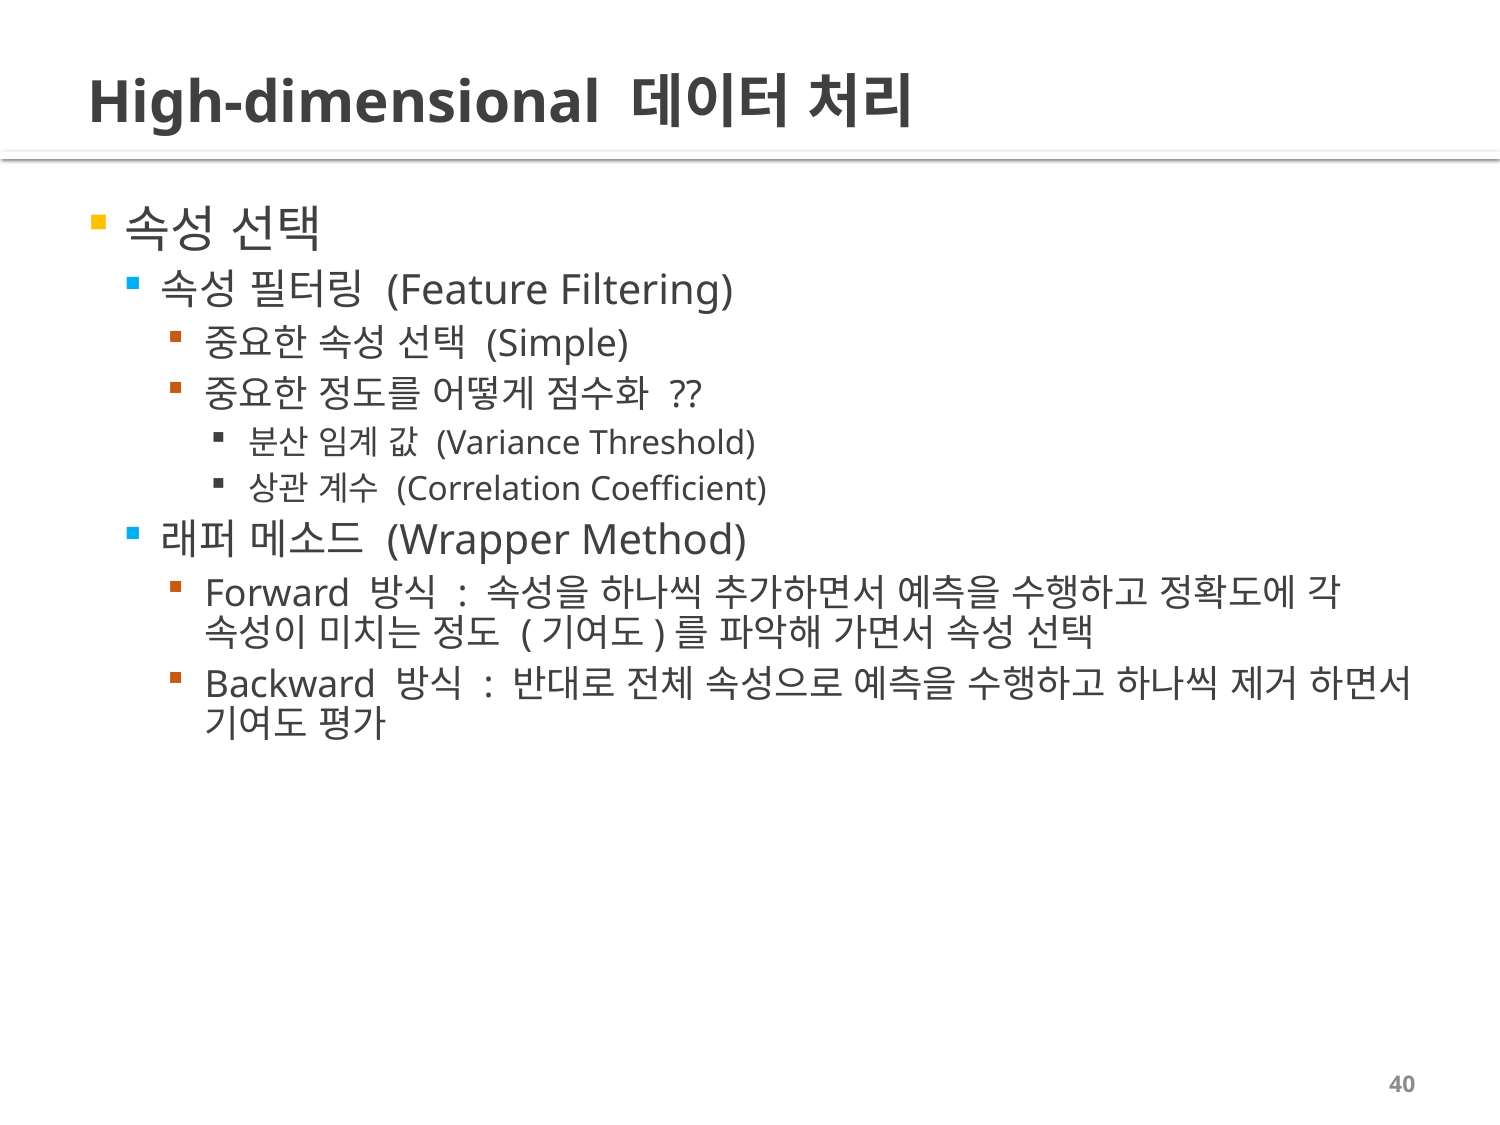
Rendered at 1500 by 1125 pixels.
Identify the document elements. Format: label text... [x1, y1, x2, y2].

slide_number 40 [1093, 1067, 1431, 1103]
picture [0, 160, 1500, 167]
title High-dimensional 데이터 처리 [72, 22, 1431, 144]
list 속성 선택 속성 필터링 (Feature Filtering) 중요한 속성 선택 (Simple) 중요한 정도를 어떻게 점수화 ?? 분산 임계 값 (Variance Threshold) 상관 계수 (Correlation Coefficient) 래퍼 메소드 (Wrapper Method) Forward 방식 : 속성을 하나씩 추가하면서 예측을 수행하고 정확도에 각 속성이 미치는 정도 (기여도)를 파악해 가면서 속성 선택 Backward 방식 : 반대로 전체 속성으로 예측을 수행하고 하나씩 제거 하면서 기여도 평가 [72, 196, 1431, 1053]
